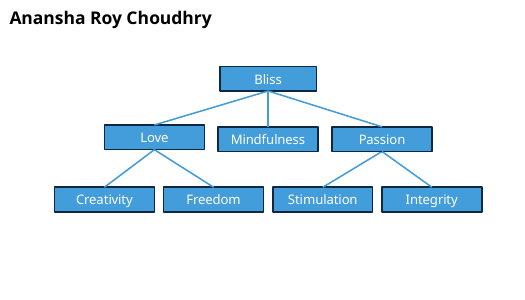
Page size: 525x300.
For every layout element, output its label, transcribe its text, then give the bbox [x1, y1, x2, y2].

text_box Anansha Roy Choudhry [4, 2, 249, 34]
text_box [381, 151, 433, 188]
text_box Passion [332, 126, 432, 151]
text_box Bliss [219, 66, 317, 90]
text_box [322, 151, 381, 188]
text_box Stimulation [272, 187, 373, 212]
text_box Love [104, 124, 205, 149]
text_box Creativity [54, 187, 155, 212]
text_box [153, 149, 215, 188]
text_box Mindfulness [218, 126, 319, 152]
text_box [267, 90, 383, 128]
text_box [103, 149, 153, 188]
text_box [153, 90, 267, 126]
text_box Integrity [381, 187, 482, 212]
text_box Freedom [163, 187, 264, 212]
